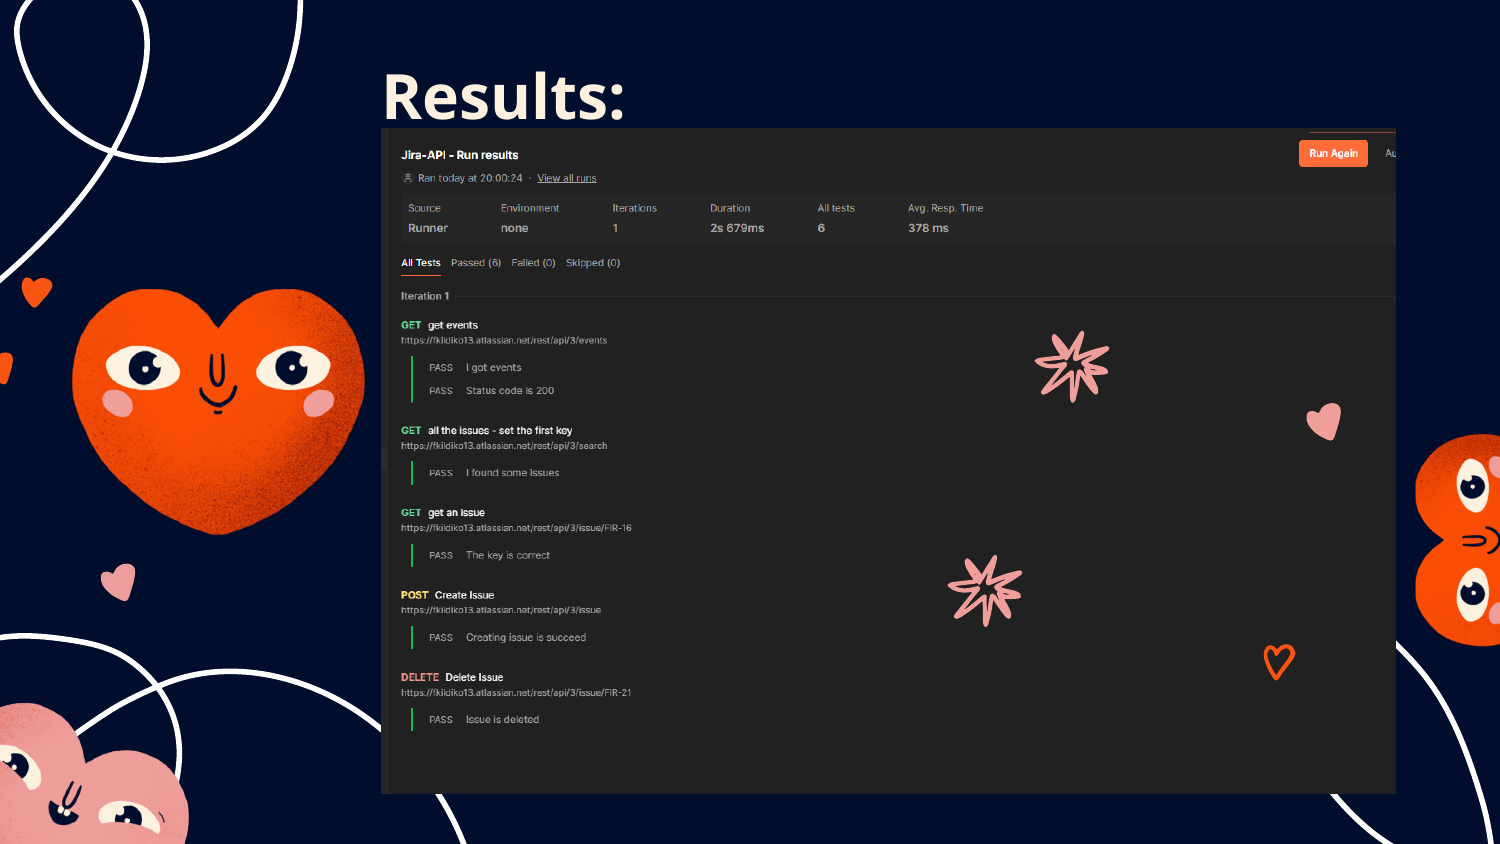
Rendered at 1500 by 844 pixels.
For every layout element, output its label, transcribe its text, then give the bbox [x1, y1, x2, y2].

title Results: [366, 41, 999, 136]
text_box [21, 277, 46, 308]
picture [51, 128, 1500, 794]
text_box [100, 564, 136, 602]
picture [0, 682, 199, 844]
